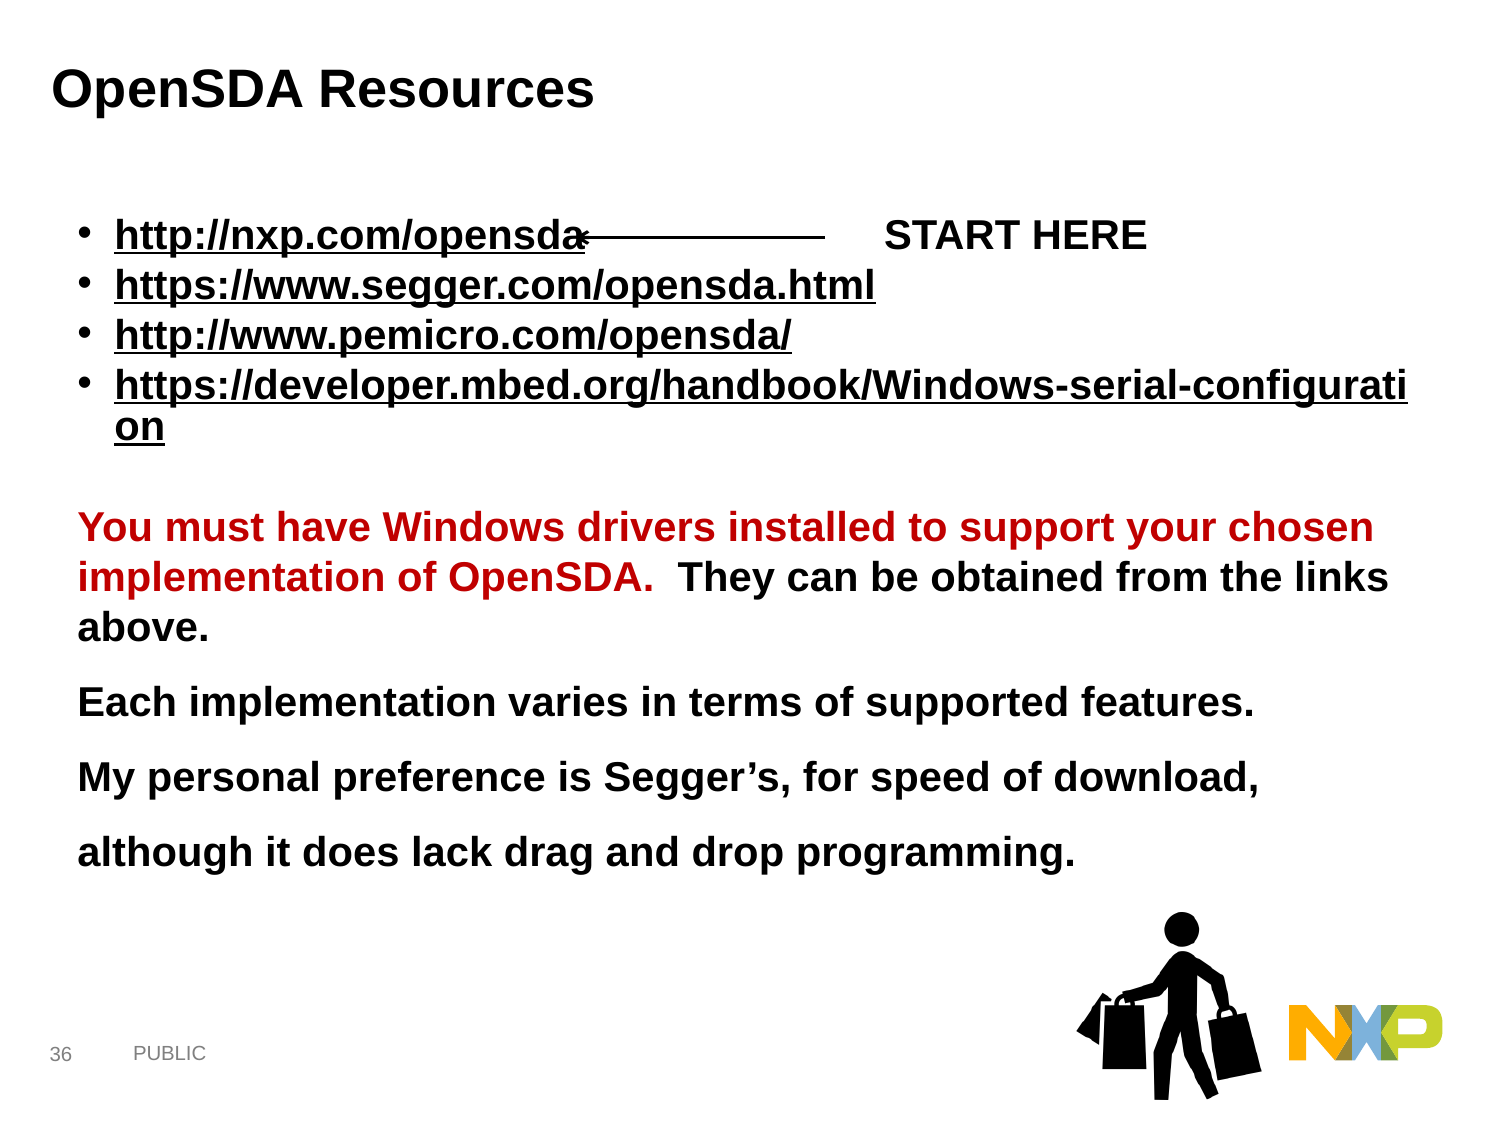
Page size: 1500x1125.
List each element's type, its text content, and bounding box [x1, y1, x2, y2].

title OpenSDA Resources [36, 45, 1472, 154]
text_box http://nxp.com/opensda START HERE https://www.segger.com/opensda.html http://www.pemicro.com/opensda/ https://developer.mbed.org/handbook/Windows-serial-configuration You must have Windows drivers installed to support your chosen implementation of OpenSDA. They can be obtained from the links above. Each implementation varies in terms of supported features. My personal preference is Segger’s, for speed of download, although it does lack drag and drop programming. [62, 149, 1438, 832]
picture [1074, 912, 1263, 1101]
